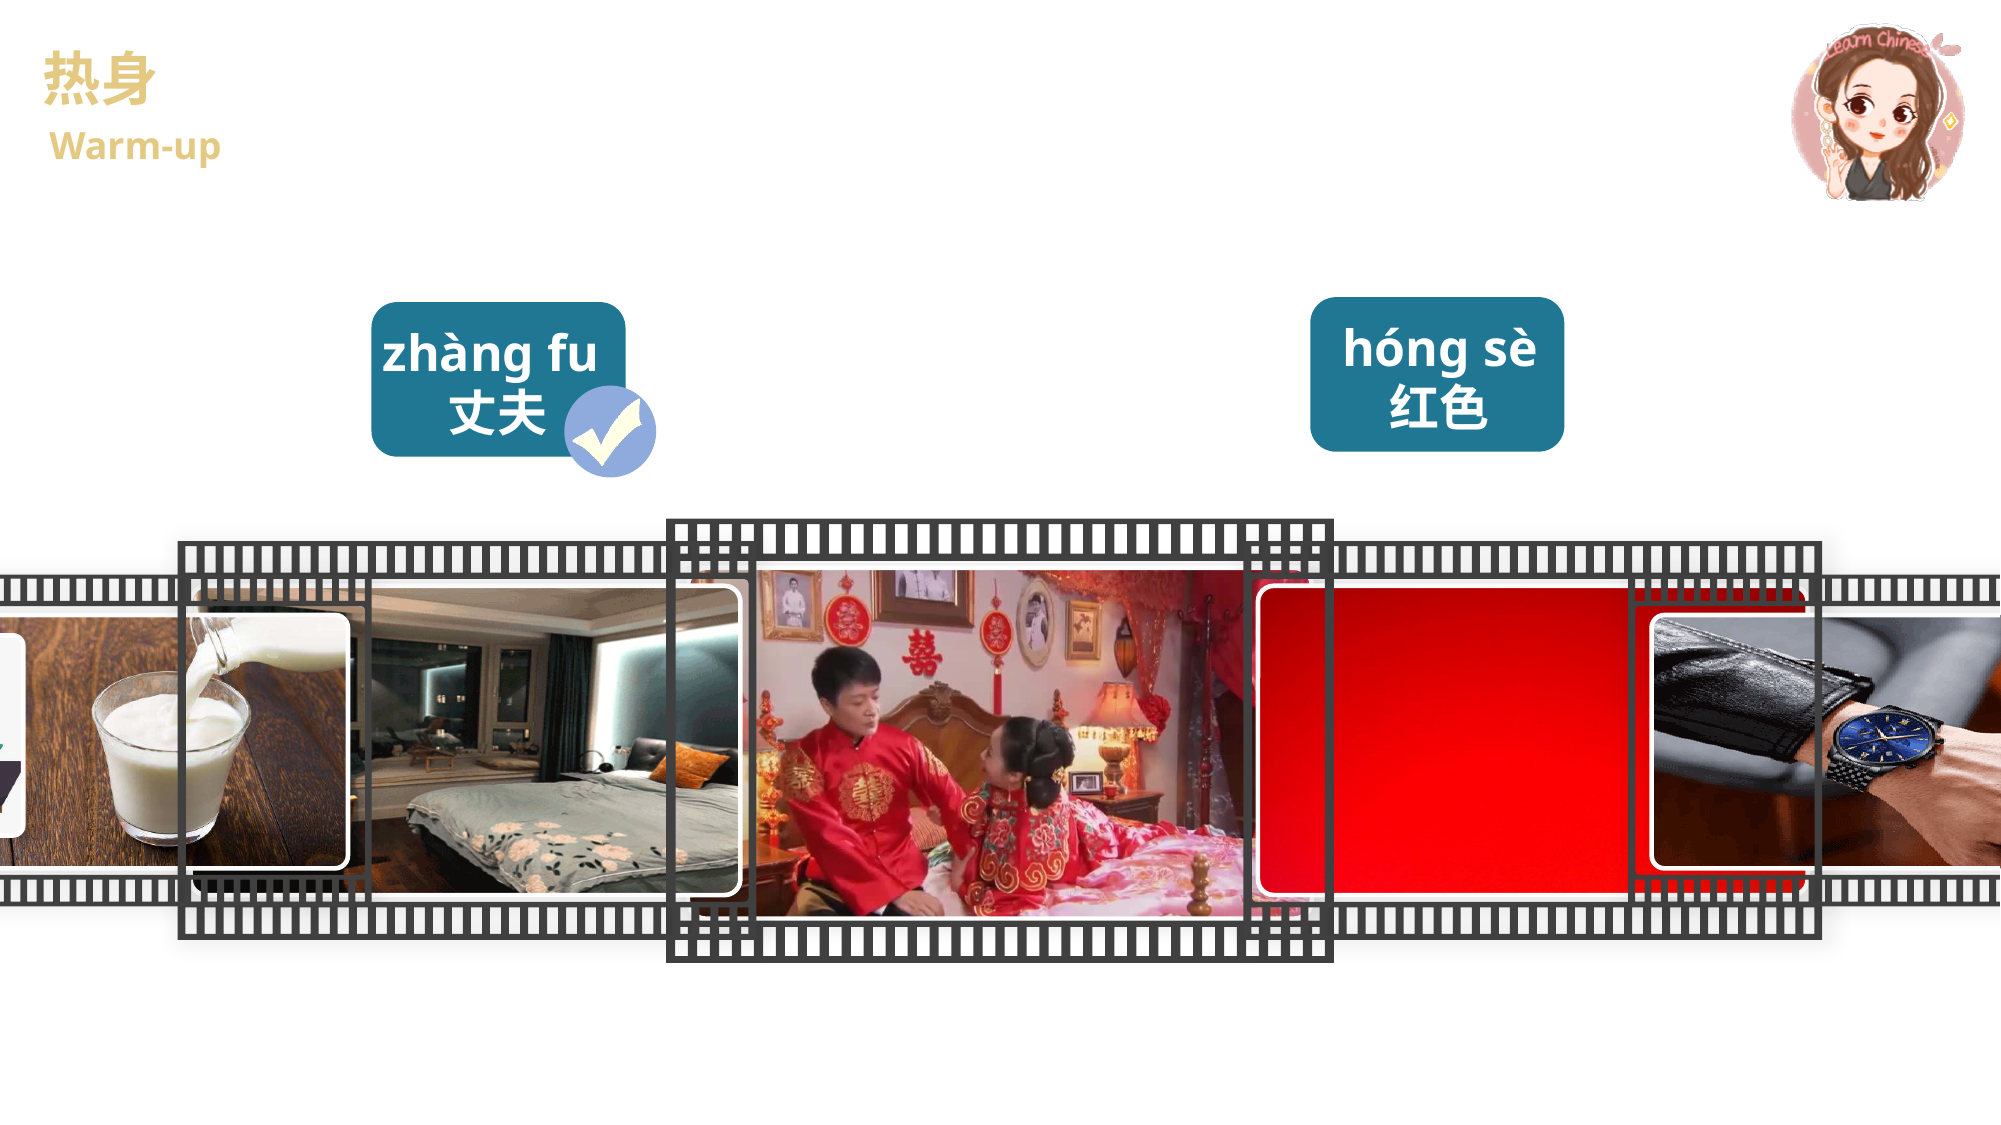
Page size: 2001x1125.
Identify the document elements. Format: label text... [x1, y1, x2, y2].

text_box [331, 302, 665, 457]
picture [1758, 0, 1998, 240]
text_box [0, 518, 2000, 963]
text_box Warm-up [34, 115, 237, 175]
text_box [560, 385, 657, 478]
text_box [1276, 297, 1603, 452]
text_box 热身 [27, 35, 174, 120]
